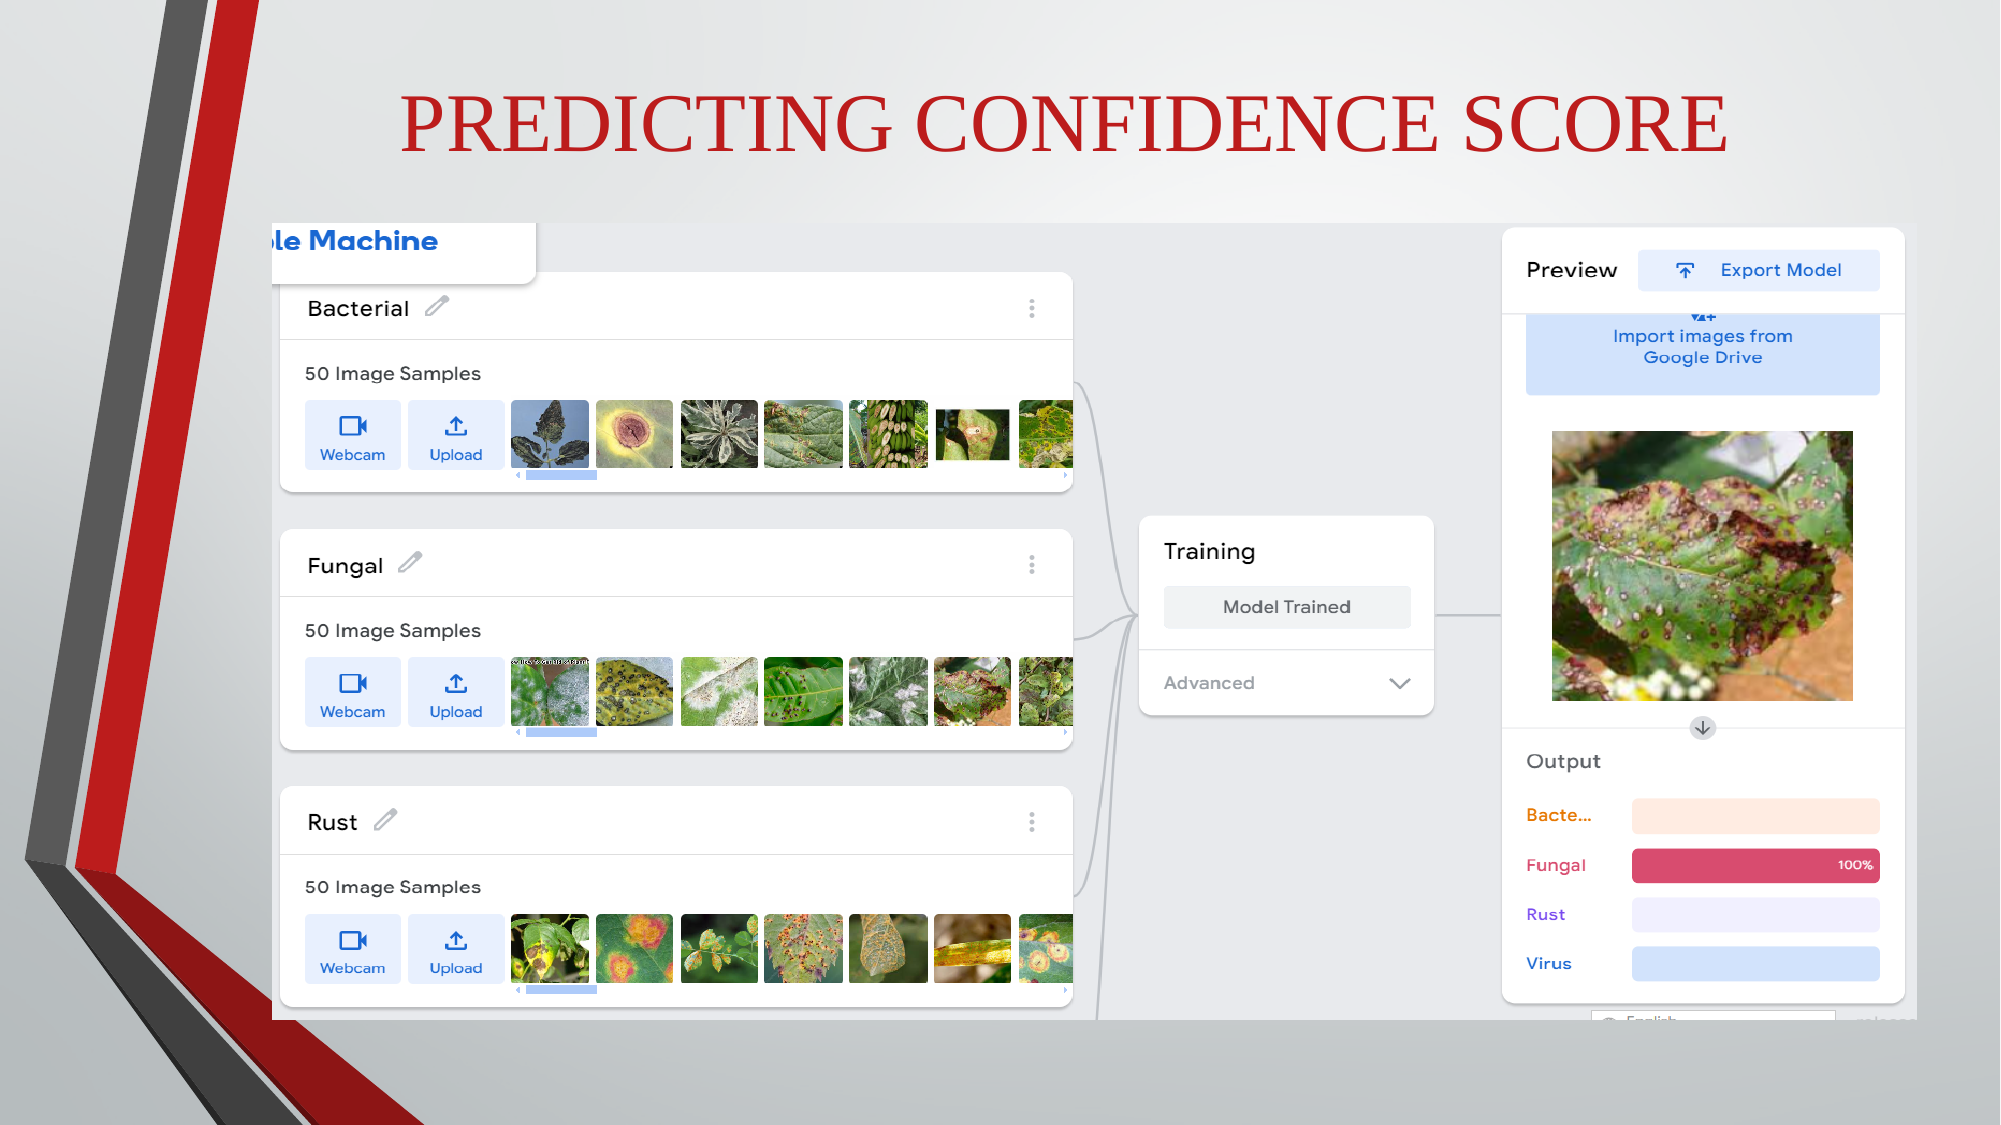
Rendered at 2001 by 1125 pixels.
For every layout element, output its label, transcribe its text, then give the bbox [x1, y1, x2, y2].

title PREDICTING CONFIDENCE SCORE [243, 32, 1887, 204]
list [272, 223, 1917, 1020]
